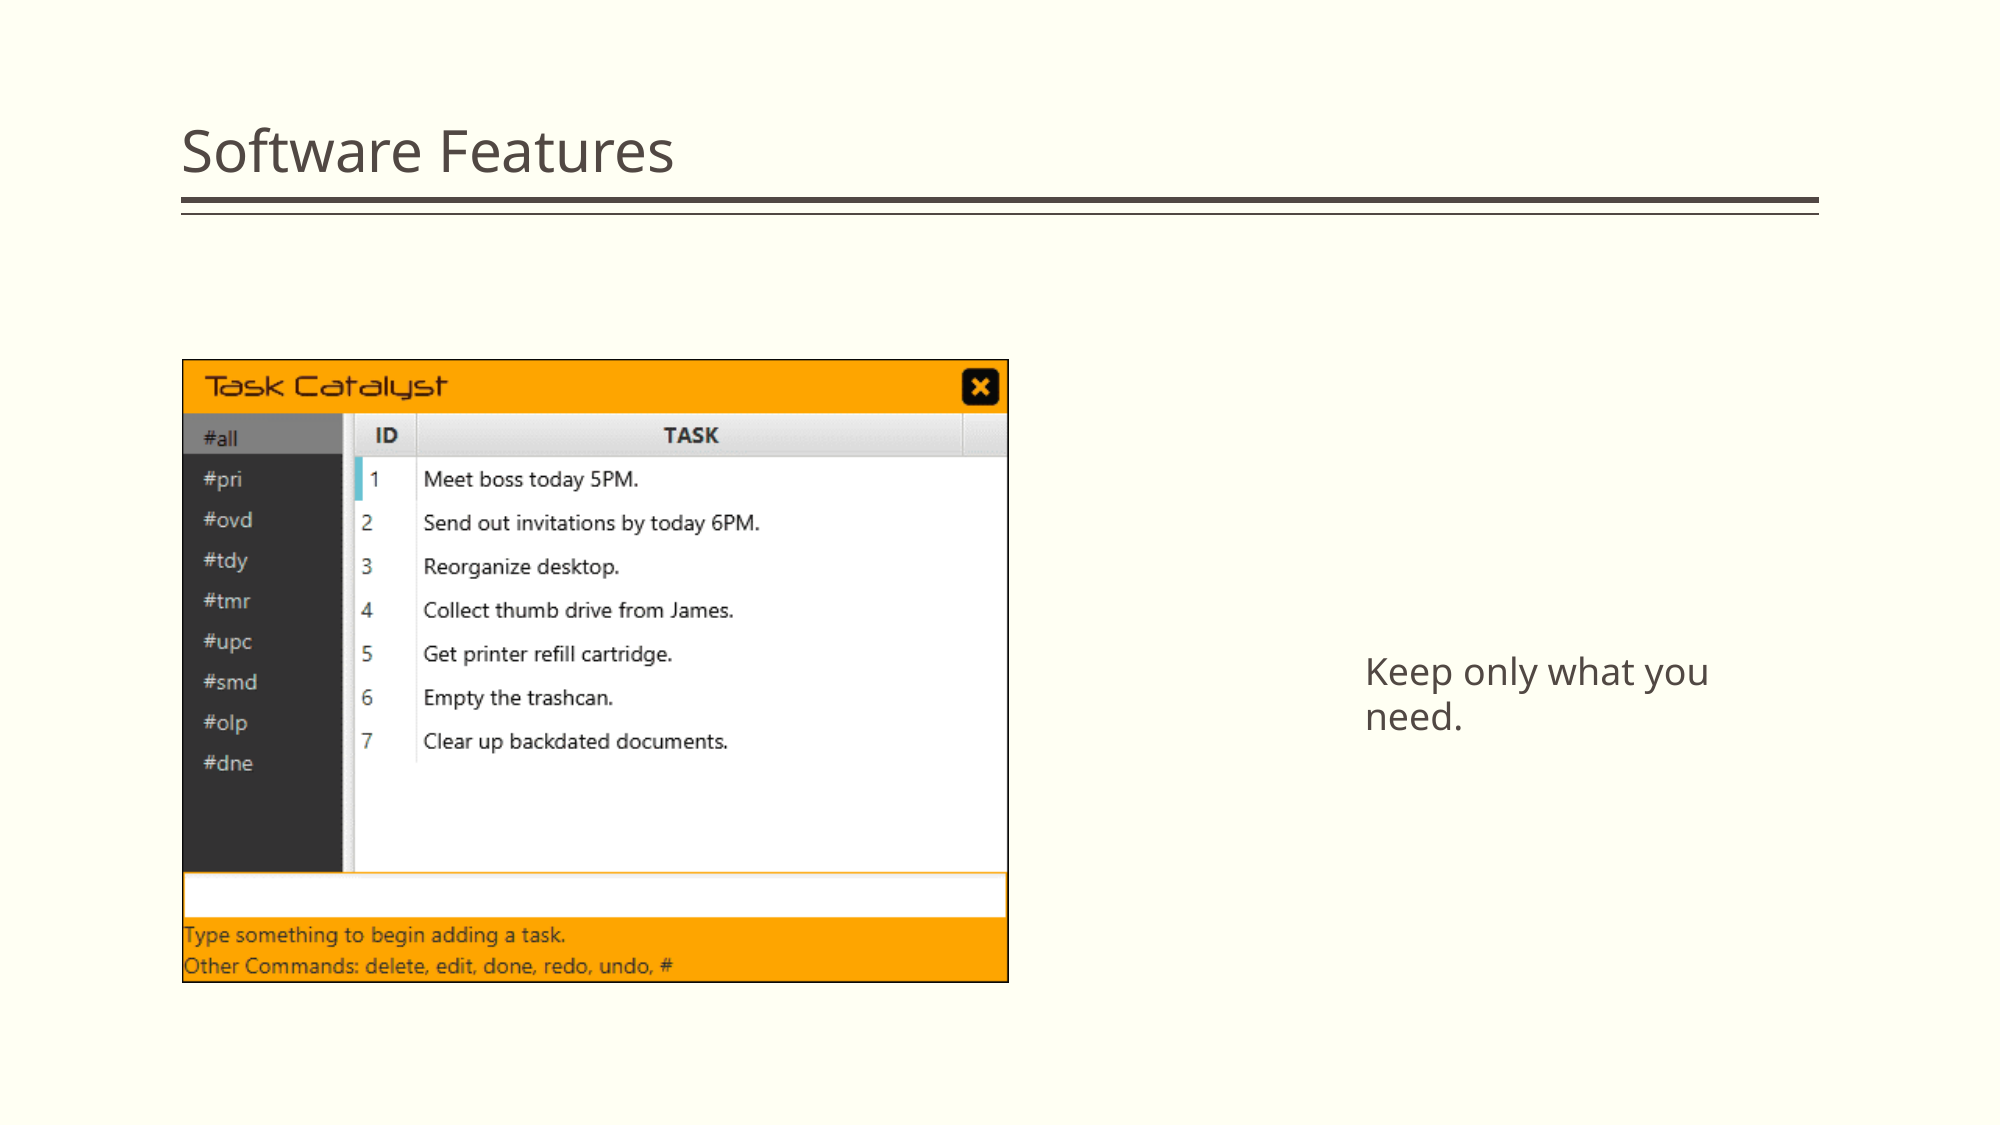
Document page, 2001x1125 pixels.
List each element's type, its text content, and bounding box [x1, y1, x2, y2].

text_box Keep only what you need. [1350, 640, 1819, 746]
title Software Features [181, 12, 1819, 193]
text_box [181, 358, 1010, 984]
